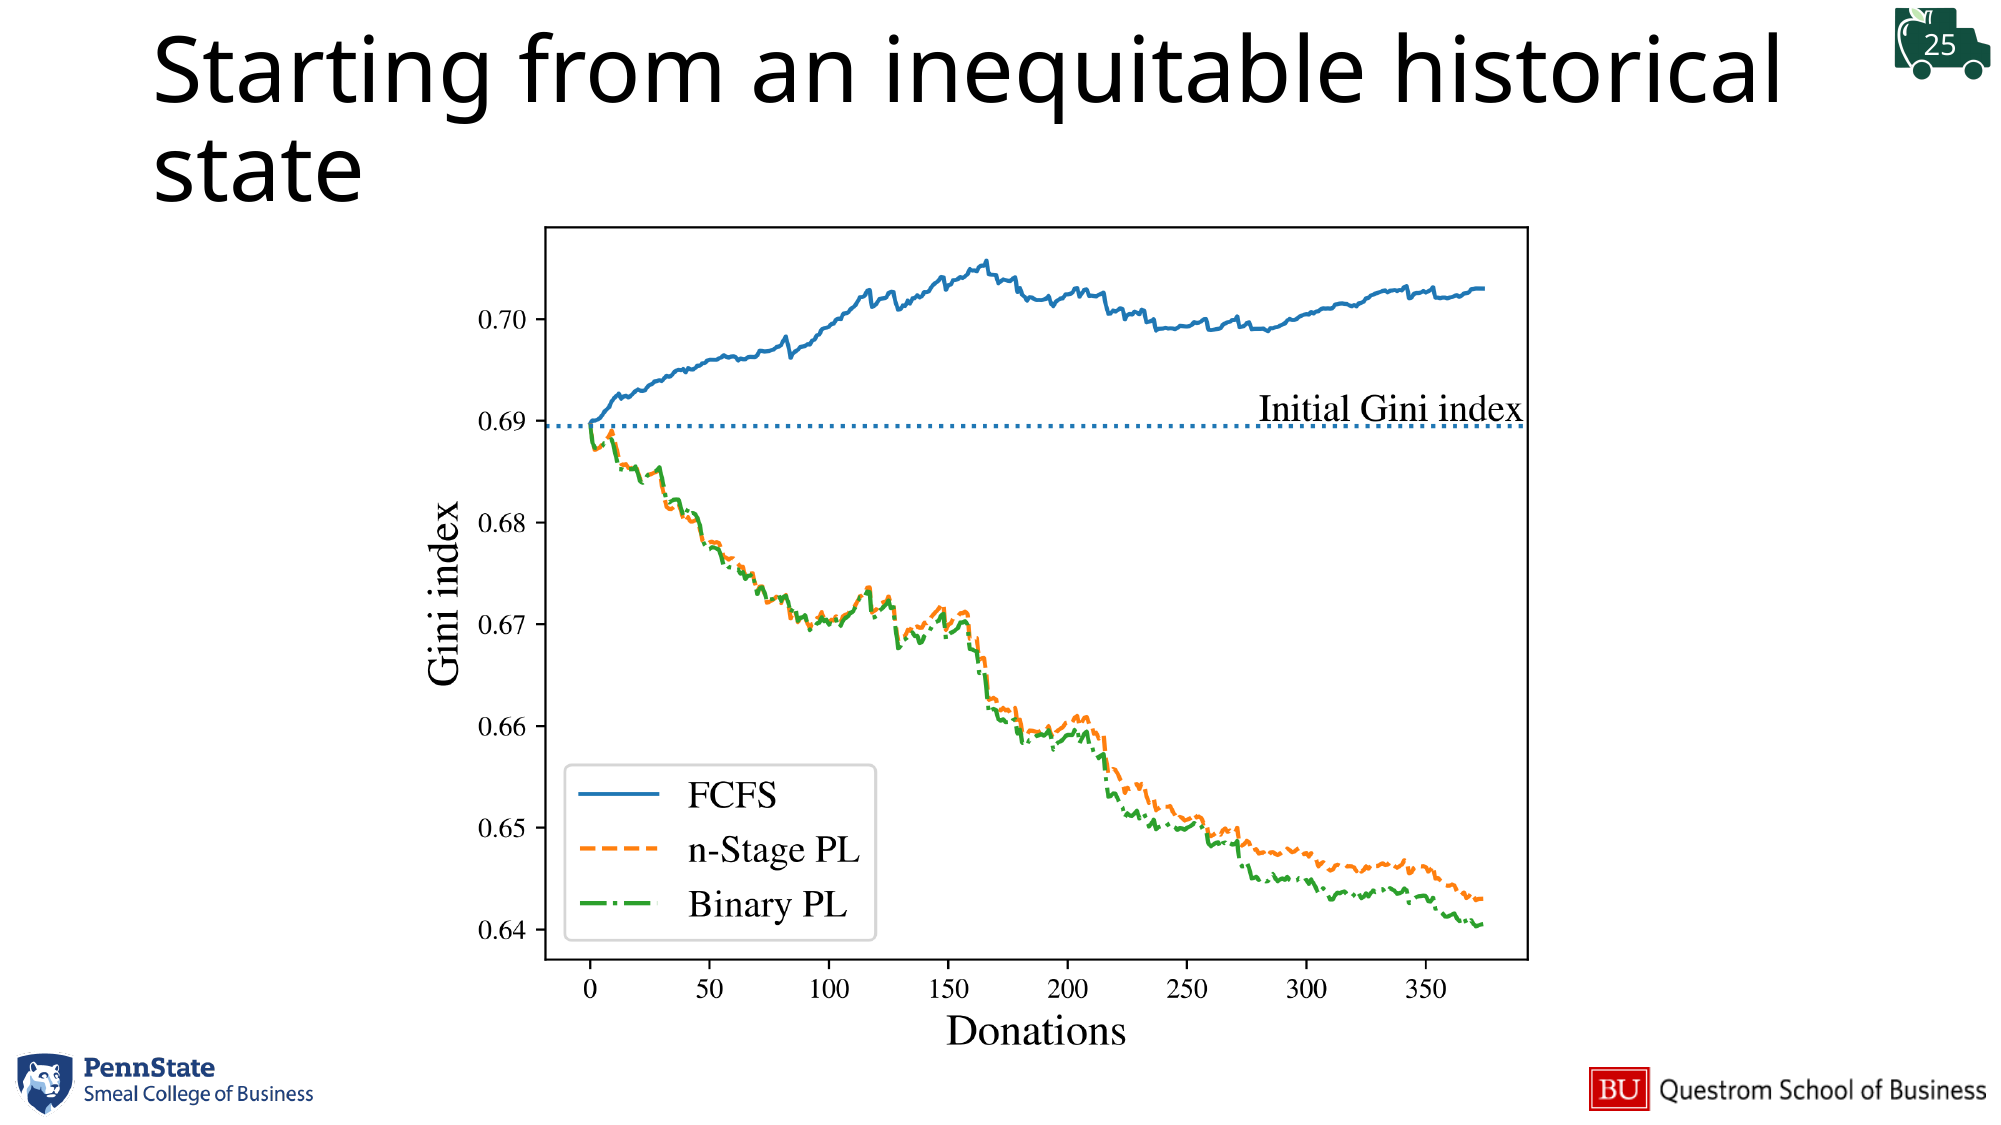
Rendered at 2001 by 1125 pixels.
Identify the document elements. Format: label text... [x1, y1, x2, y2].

picture [1877, 0, 2001, 106]
title Starting from an inequitable historical state [137, 59, 1863, 185]
picture [1589, 1067, 1986, 1111]
picture [14, 1051, 316, 1117]
picture [401, 207, 1548, 1059]
